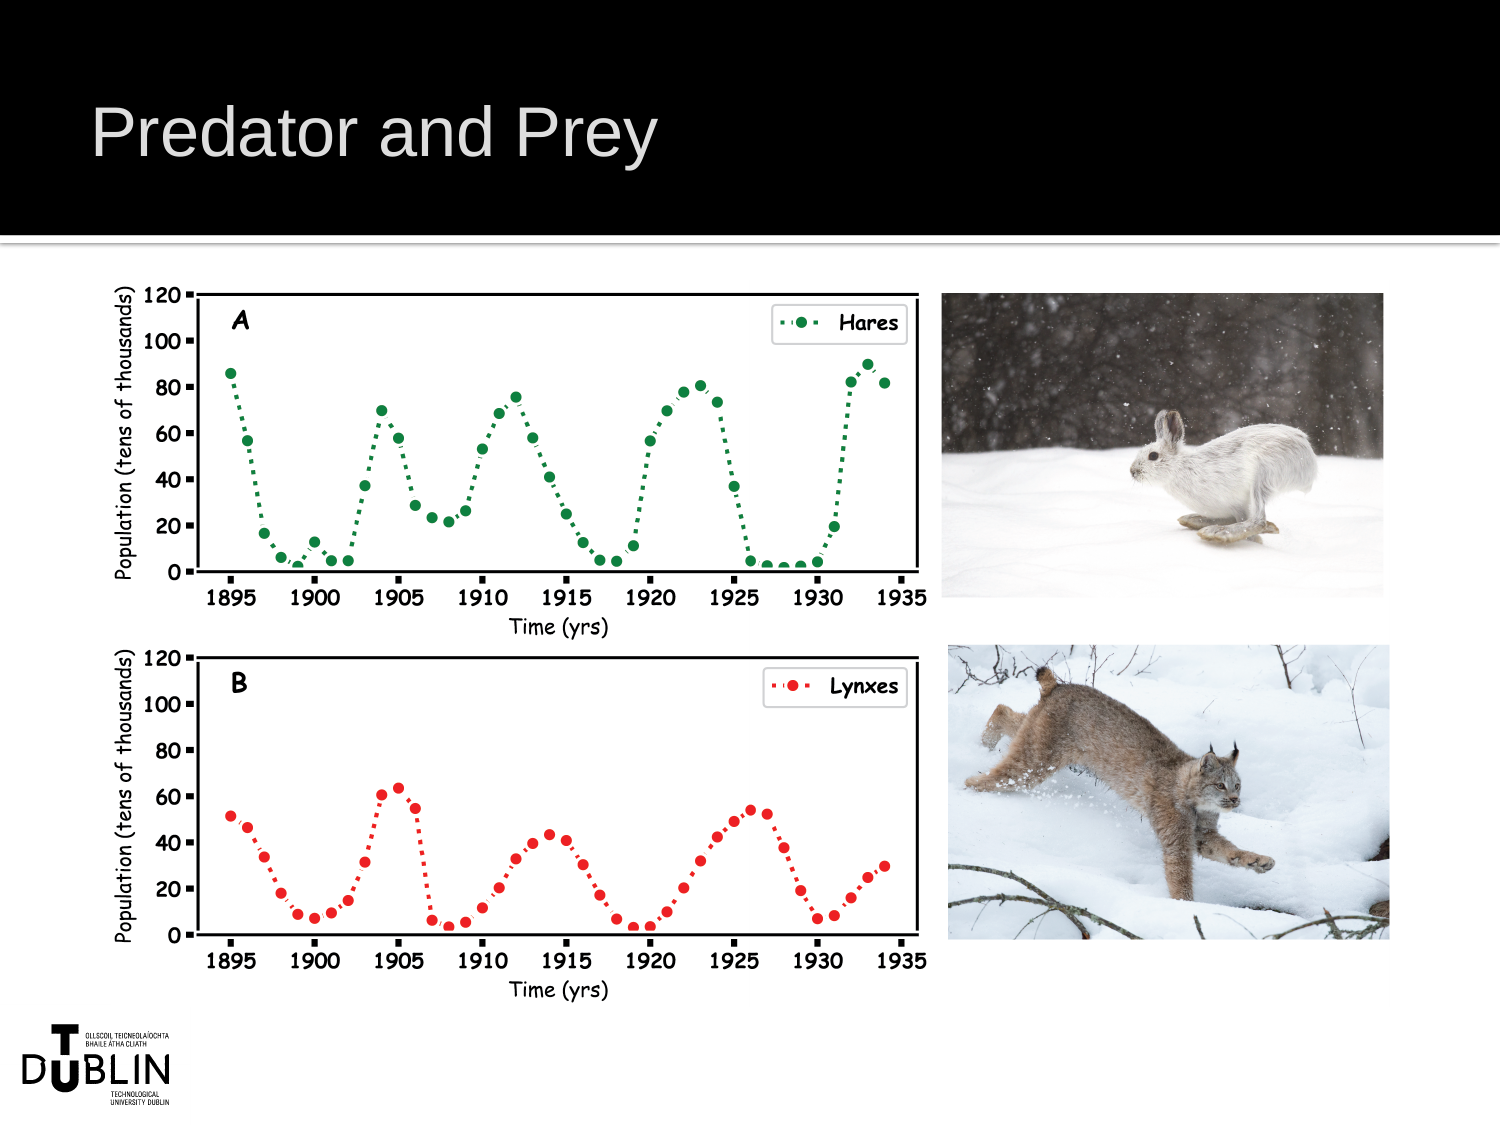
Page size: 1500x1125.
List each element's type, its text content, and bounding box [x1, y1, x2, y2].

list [110, 280, 1390, 1007]
title Predator and Prey [75, 25, 1425, 231]
picture [0, 1004, 191, 1125]
